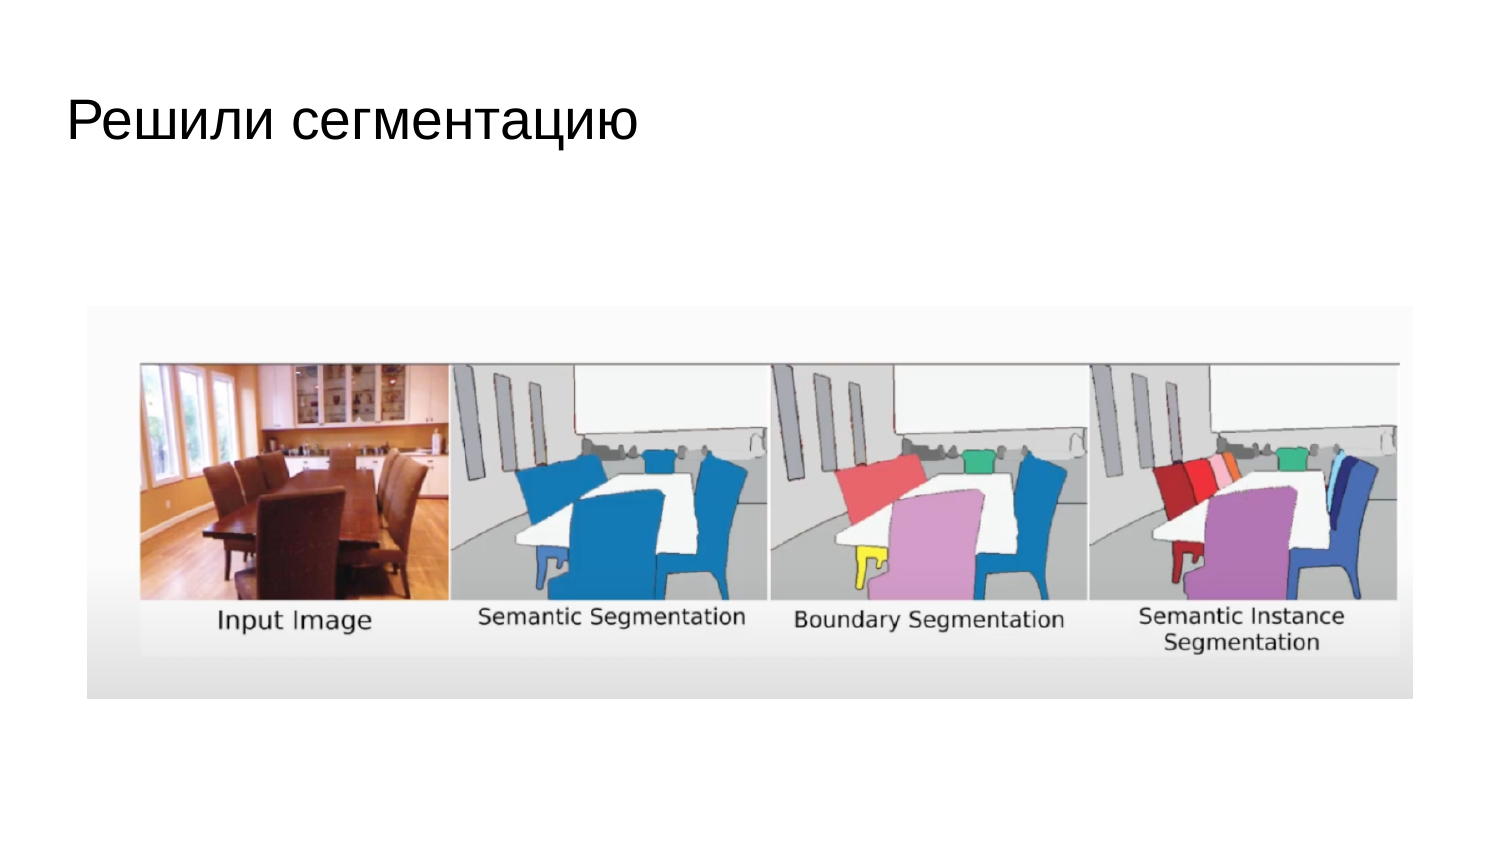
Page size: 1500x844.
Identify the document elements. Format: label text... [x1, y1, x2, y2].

title Решили сегментацию [51, 72, 1449, 167]
picture [87, 306, 1413, 699]
